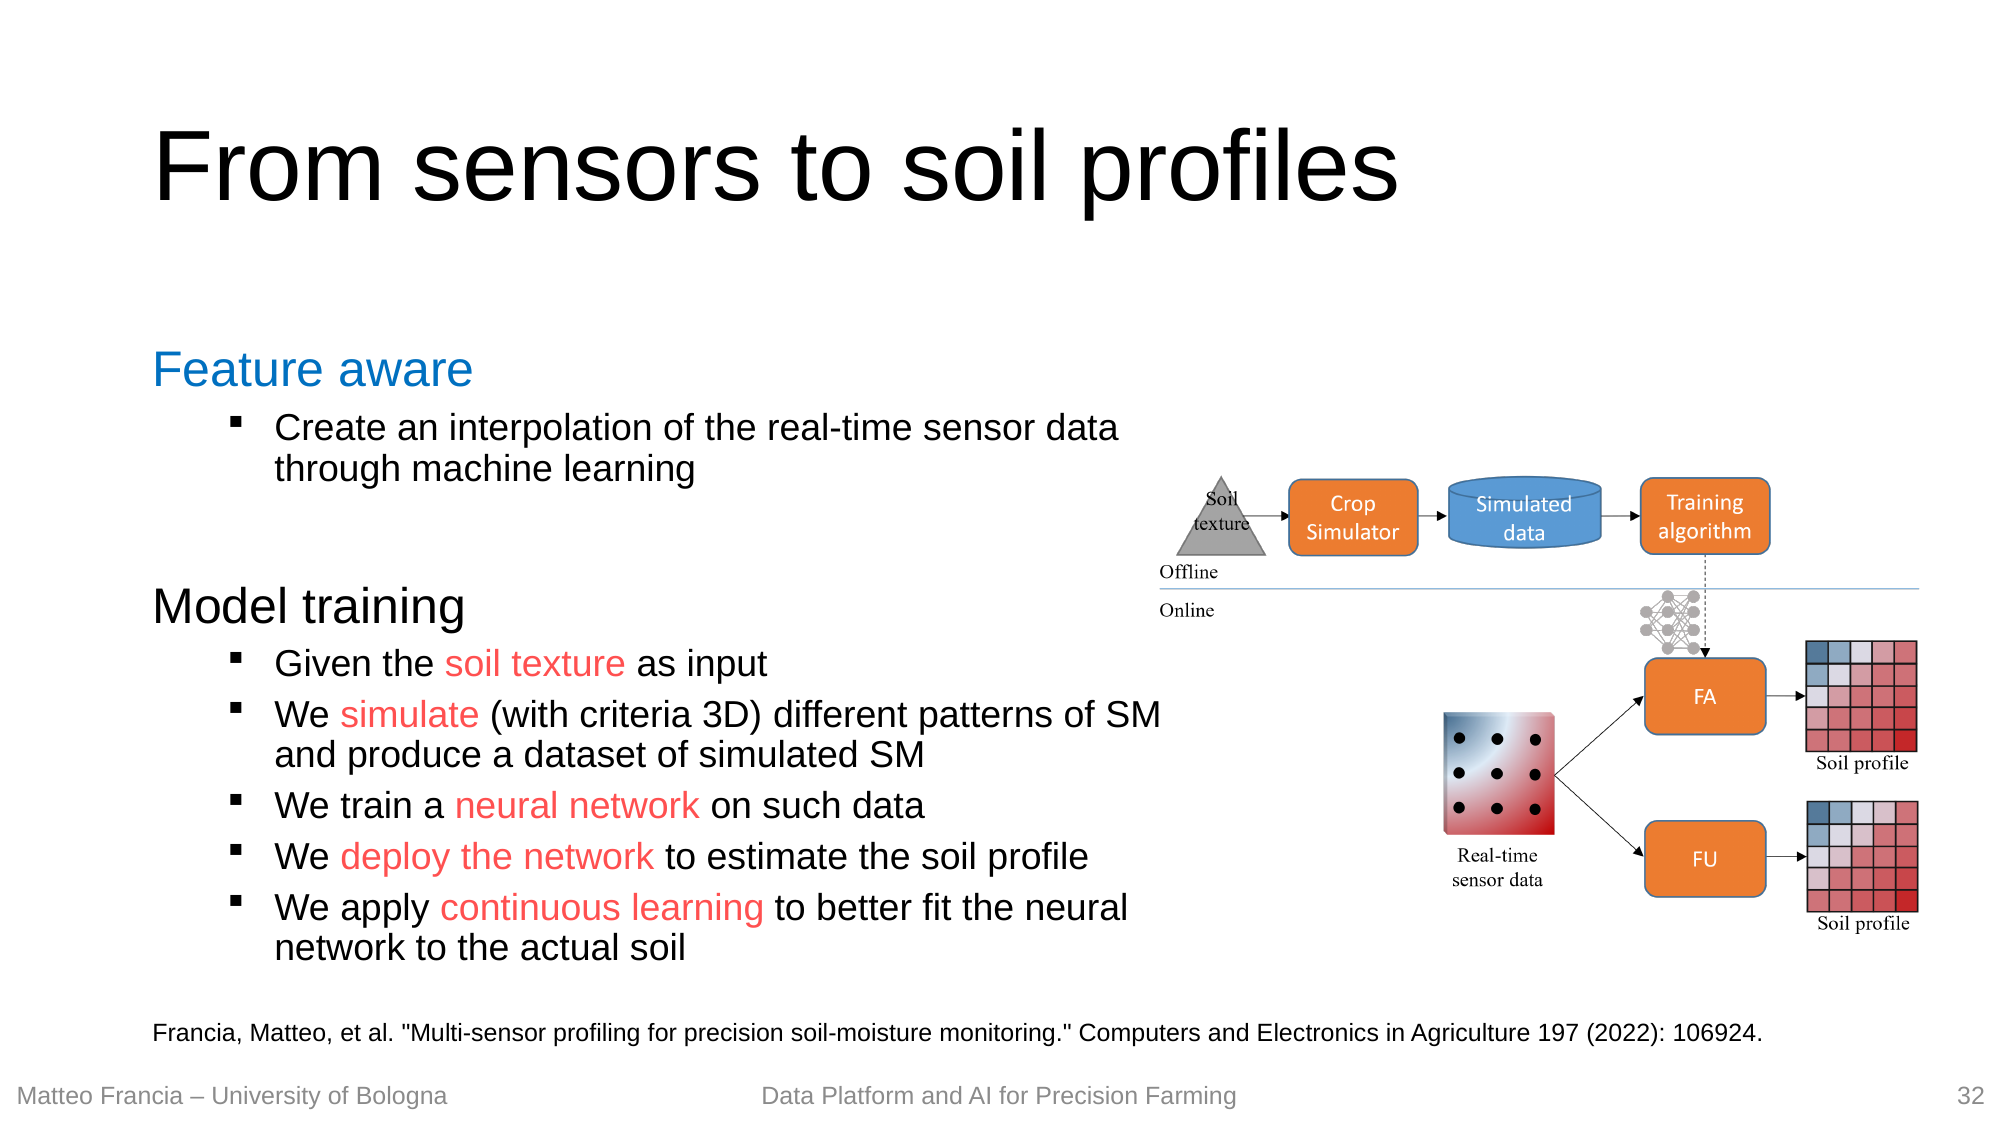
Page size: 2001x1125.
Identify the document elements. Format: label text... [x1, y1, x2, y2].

title From sensors to soil profiles [137, 59, 1863, 278]
slide_number 32 [1550, 1065, 2000, 1125]
text_box Francia, Matteo, et al. "Multi-sensor profiling for precision soil-moisture monitoring." Computers and Electronics in Agriculture 197 (2022): 106924. [137, 1003, 1863, 1064]
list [1147, 475, 1928, 947]
list Feature aware Create an interpolation of the real-time sensor data through machine learning Model training Given the soil texture as input We simulate (with criteria 3D) different patterns of SM and produce a dataset of simulated SM We train a neural network on such data We deploy the network to estimate the soil profile We apply continuous learning to better fit the neural network to the actual soil [137, 299, 1189, 1003]
footer Matteo Francia – University of Bologna [0, 1065, 466, 1125]
